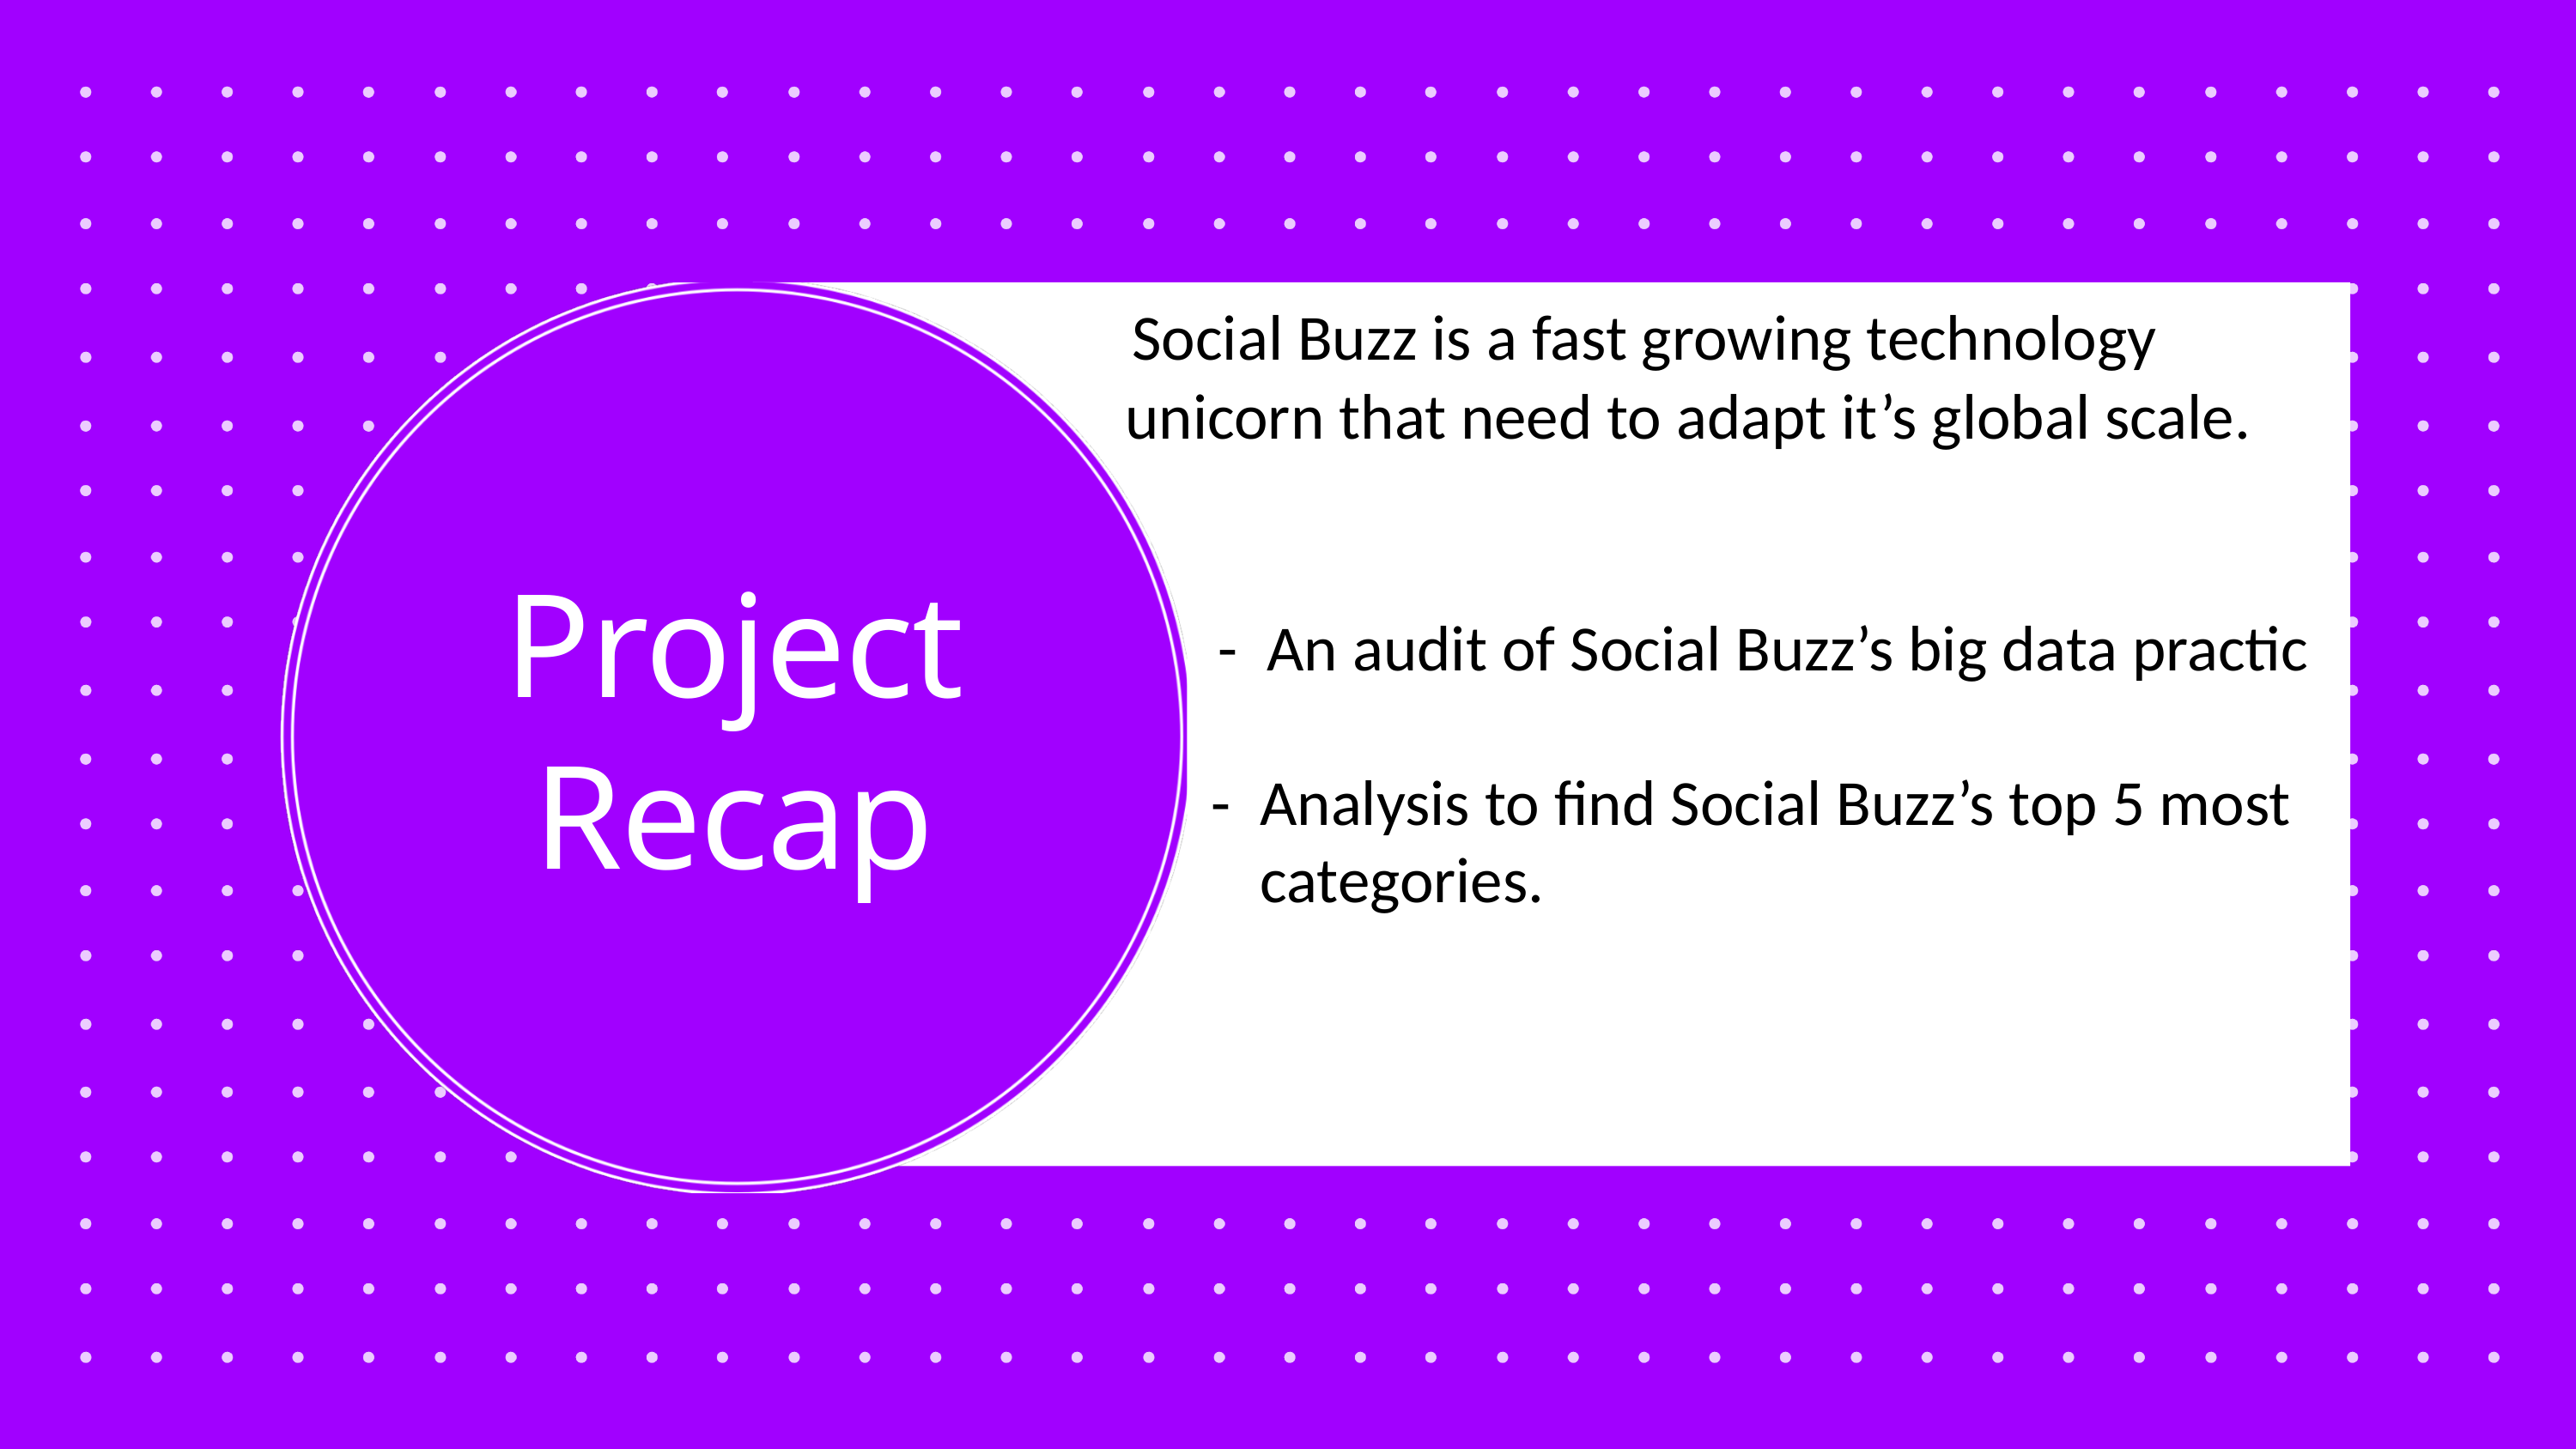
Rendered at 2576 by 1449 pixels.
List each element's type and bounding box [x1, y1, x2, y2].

picture [277, 282, 1188, 1194]
text_box [72, 82, 2504, 1367]
